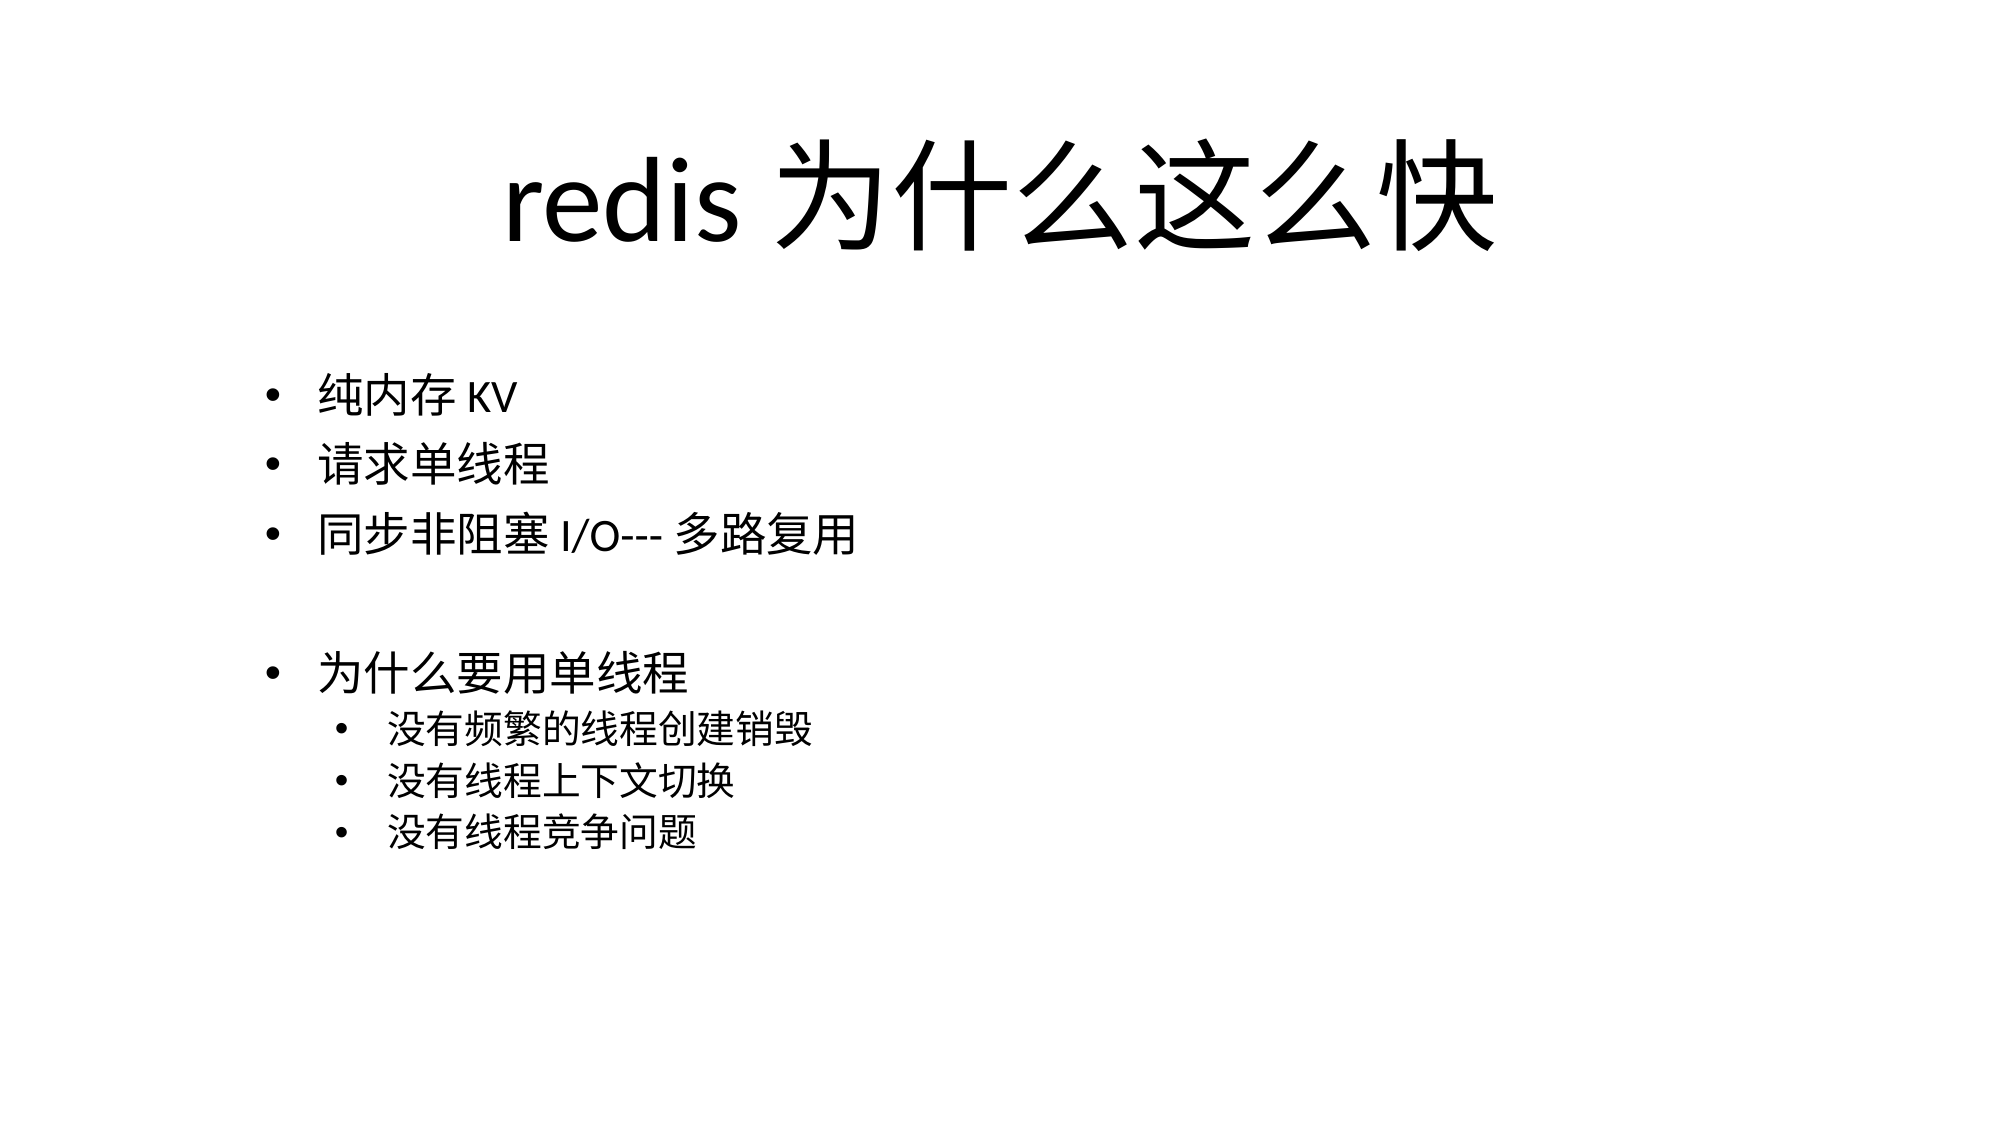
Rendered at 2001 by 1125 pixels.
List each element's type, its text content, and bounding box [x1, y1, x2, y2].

subtitle 纯内存KV 请求单线程 同步非阻塞I/O---多路复用 为什么要用单线程 没有频繁的线程创建销毁 没有线程上下文切换 没有线程竞争问题 [249, 364, 1750, 863]
title redis为什么这么快 [249, 127, 1750, 275]
